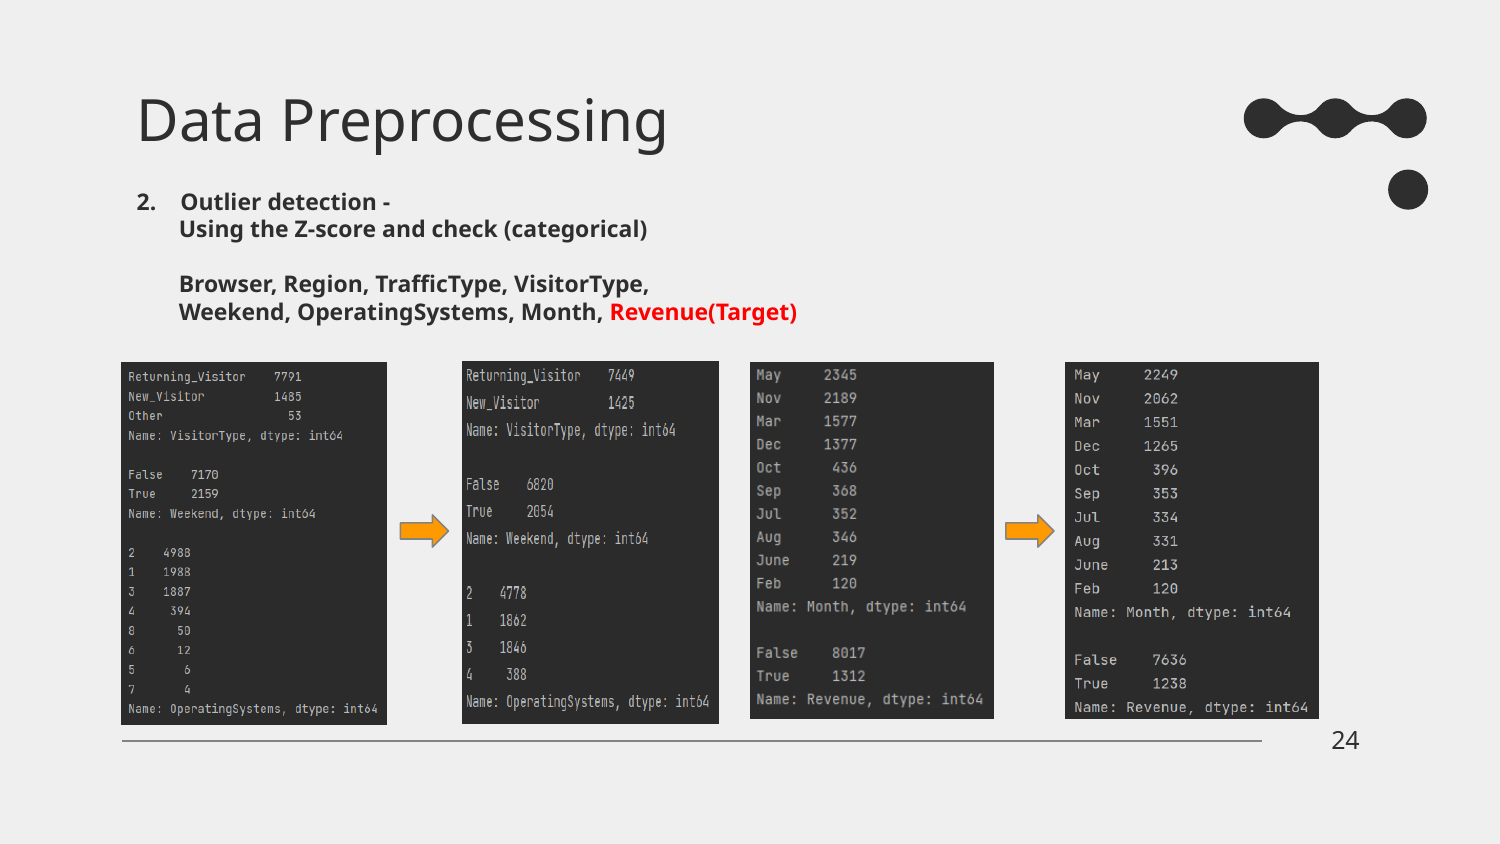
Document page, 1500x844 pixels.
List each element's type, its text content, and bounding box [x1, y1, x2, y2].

picture [749, 362, 995, 720]
slide_number 24 [1312, 725, 1379, 758]
subtitle 2. Outlier detection - Using the Z-score and check (categorical) Browser, Region, TrafficType, VisitorType, Weekend, OperatingSystems, Month, Revenue(Target) [121, 181, 828, 332]
text_box [1005, 514, 1055, 548]
picture [1065, 362, 1319, 720]
picture [462, 360, 719, 725]
picture [121, 362, 387, 726]
text_box [400, 514, 449, 548]
title Data Preprocessing [121, 86, 1197, 150]
